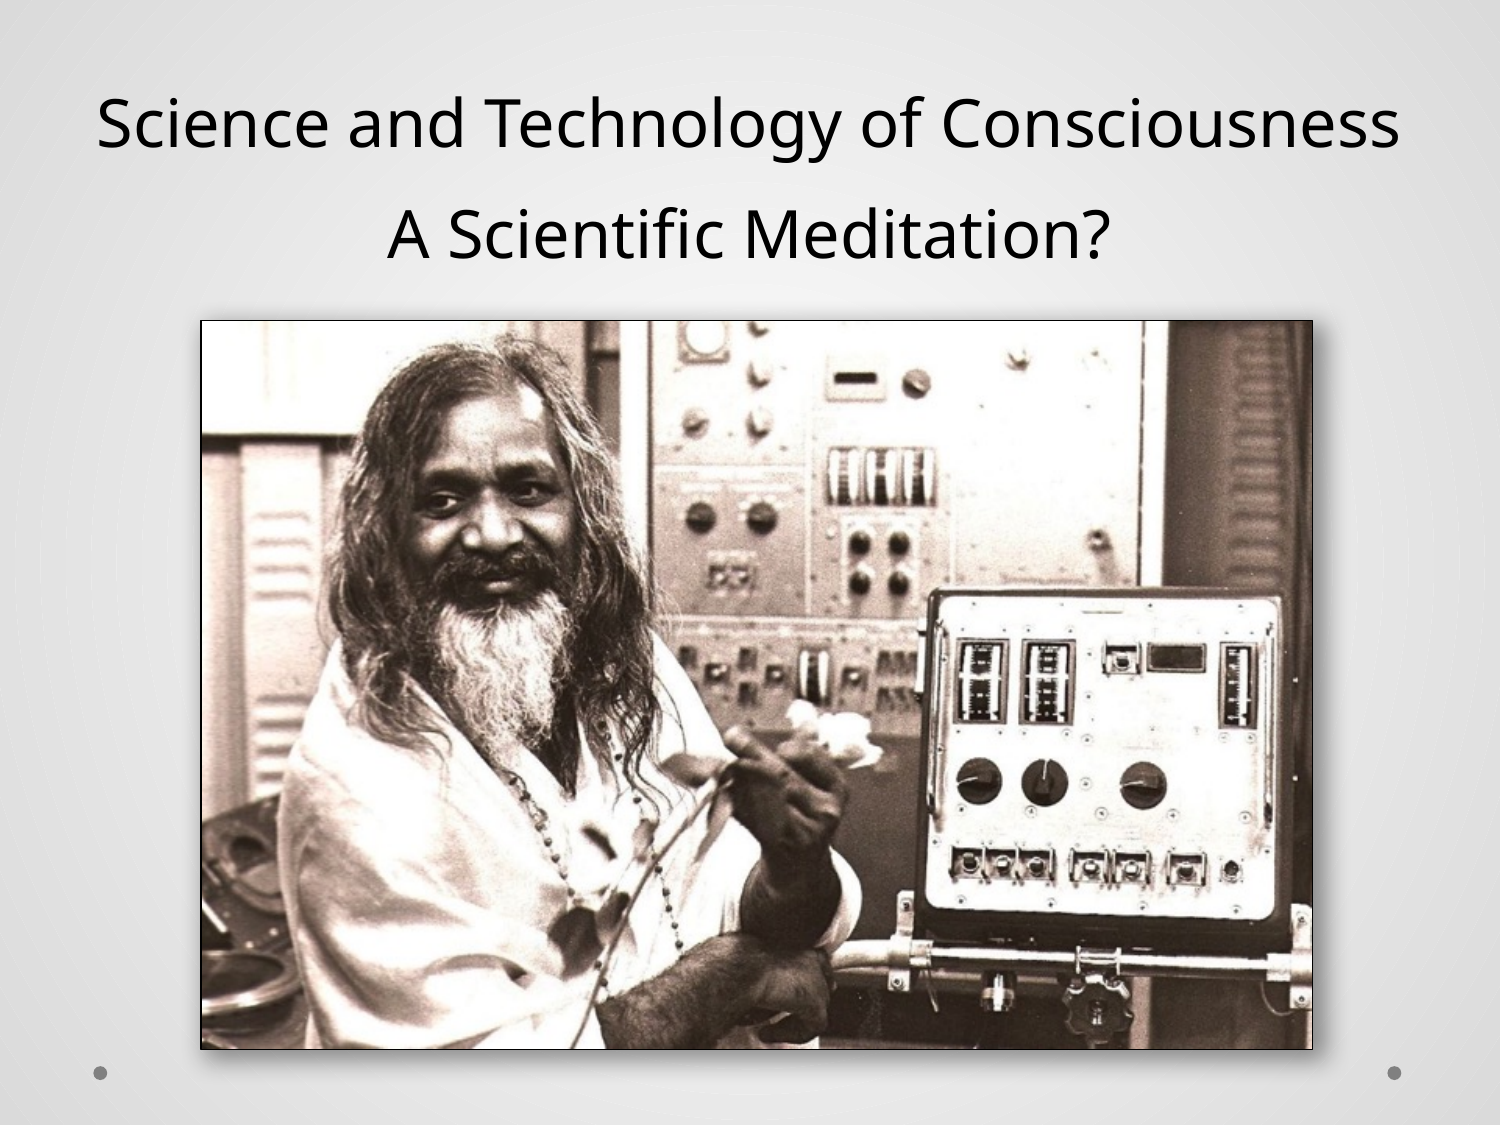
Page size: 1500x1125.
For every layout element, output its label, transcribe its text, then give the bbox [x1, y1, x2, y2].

text_box Science and Technology of Consciousness A Scientific Meditation? [0, 94, 1500, 278]
picture [201, 320, 1312, 1050]
